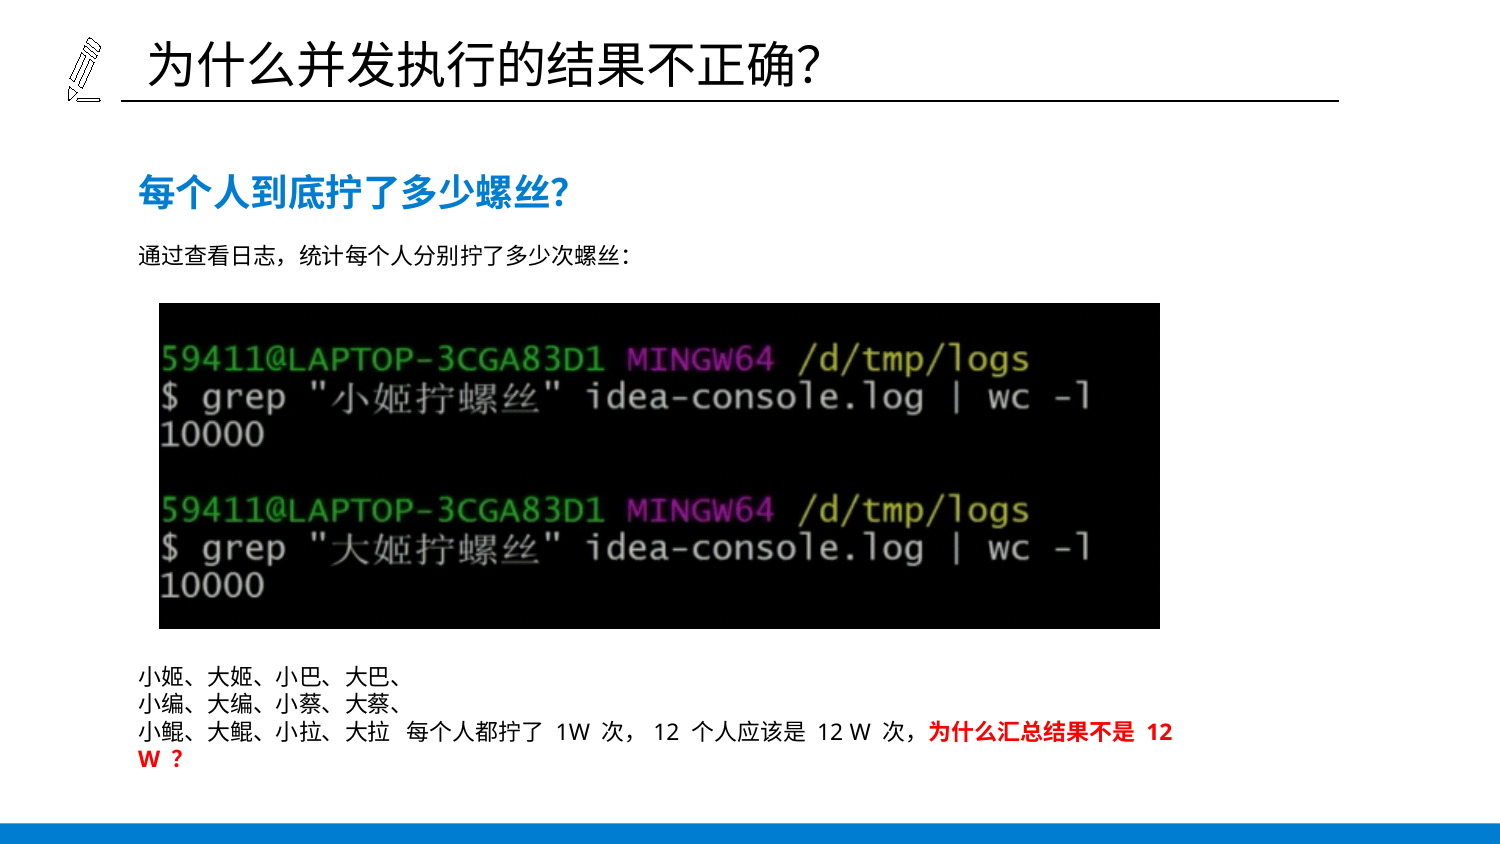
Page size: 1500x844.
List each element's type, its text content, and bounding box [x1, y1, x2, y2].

text_box 小姬、大姬、小巴、大巴、 小编、大编、小蔡、大蔡、 小鲲、大鲲、小拉、大拉 每个人都拧了 1W 次，12 个人应该是 12 W 次，为什么汇总结果不是 12 W ？ [123, 655, 1223, 780]
text_box [68, 86, 78, 101]
text_box [78, 59, 95, 89]
text_box 每个人到底拧了多少螺丝？ 通过查看日志，统计每个人分别拧了多少次螺丝： [123, 161, 845, 276]
text_box 为什么并发执行的结果不正确？ [131, 26, 861, 100]
picture [159, 303, 1160, 629]
text_box [83, 45, 98, 59]
text_box [86, 37, 101, 52]
text_box [76, 98, 101, 102]
text_box [69, 52, 86, 82]
